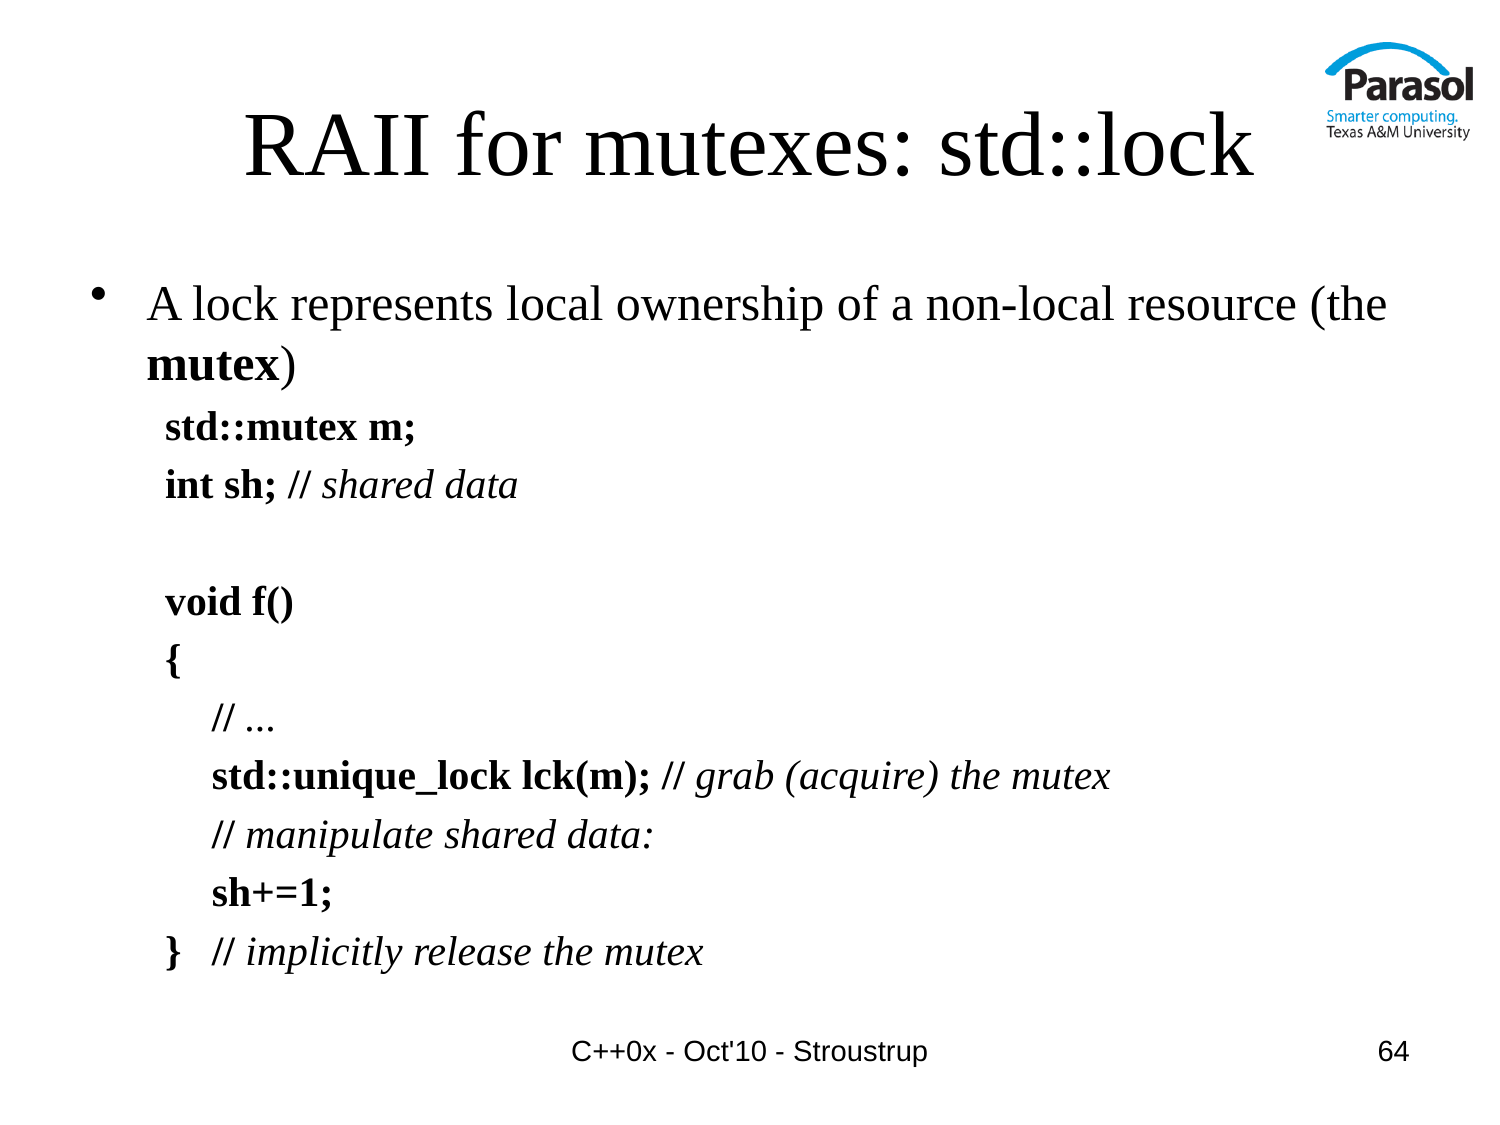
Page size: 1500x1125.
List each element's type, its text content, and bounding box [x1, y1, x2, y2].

list A lock represents local ownership of a non-local resource (the mutex) std::mutex m; int sh; // shared data void f() { // ... std::unique_lock lck(m); // grab (acquire) the mutex // manipulate shared data: sh+=1; } // implicitly release the mutex [74, 262, 1426, 1006]
picture [1312, 24, 1488, 158]
title RAII for mutexes: std::lock [74, 44, 1426, 233]
footer C++0x - Oct'10 - Stroustrup [512, 1024, 988, 1103]
slide_number 64 [1074, 1024, 1426, 1103]
